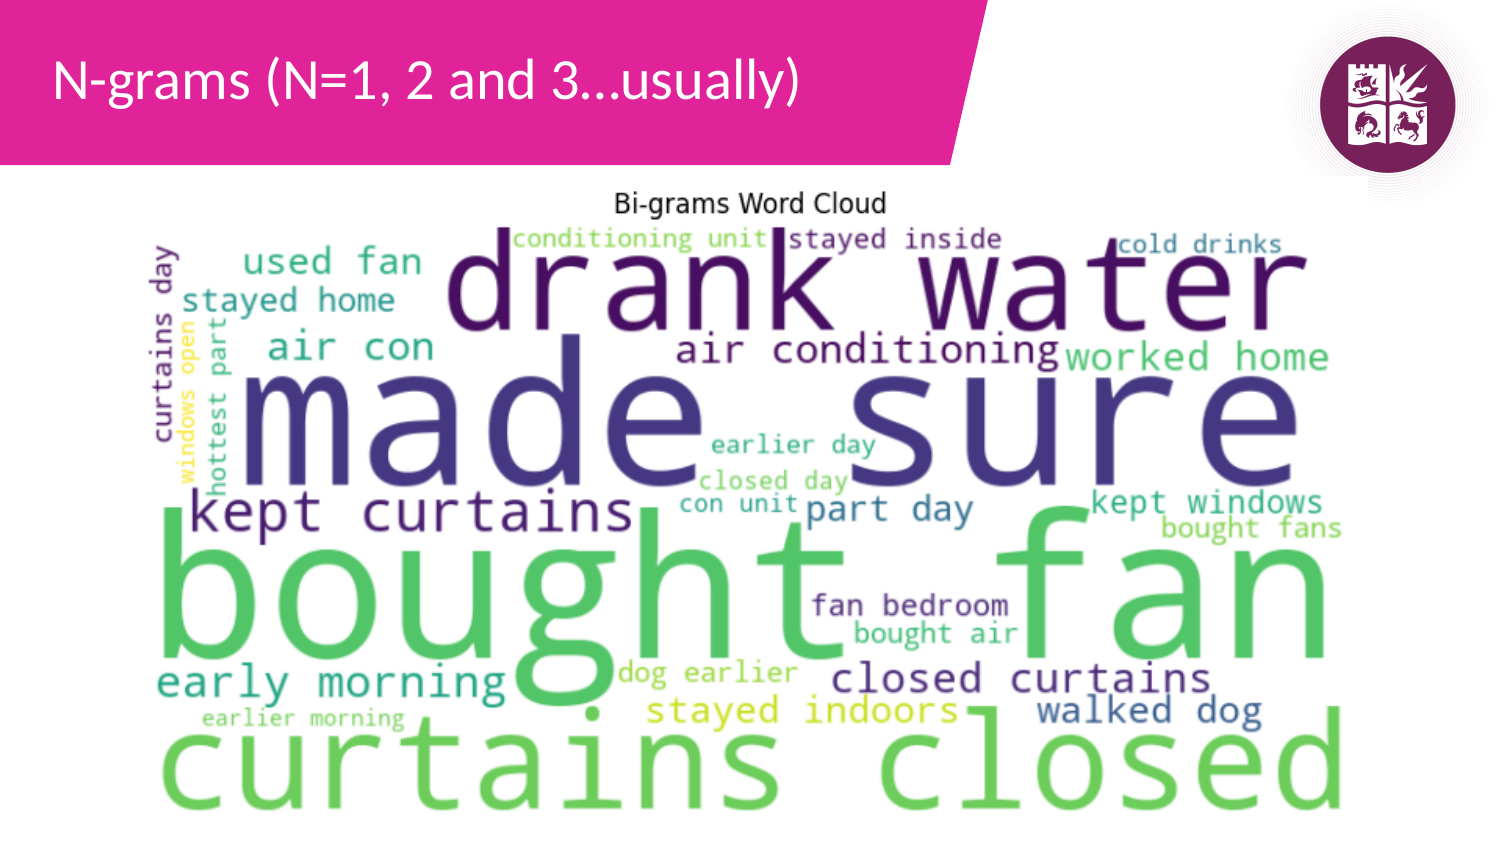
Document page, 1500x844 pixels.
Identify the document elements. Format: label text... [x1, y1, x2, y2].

title N-grams (N=1, 2 and 3…usually) [37, 39, 958, 123]
picture [132, 0, 1491, 844]
